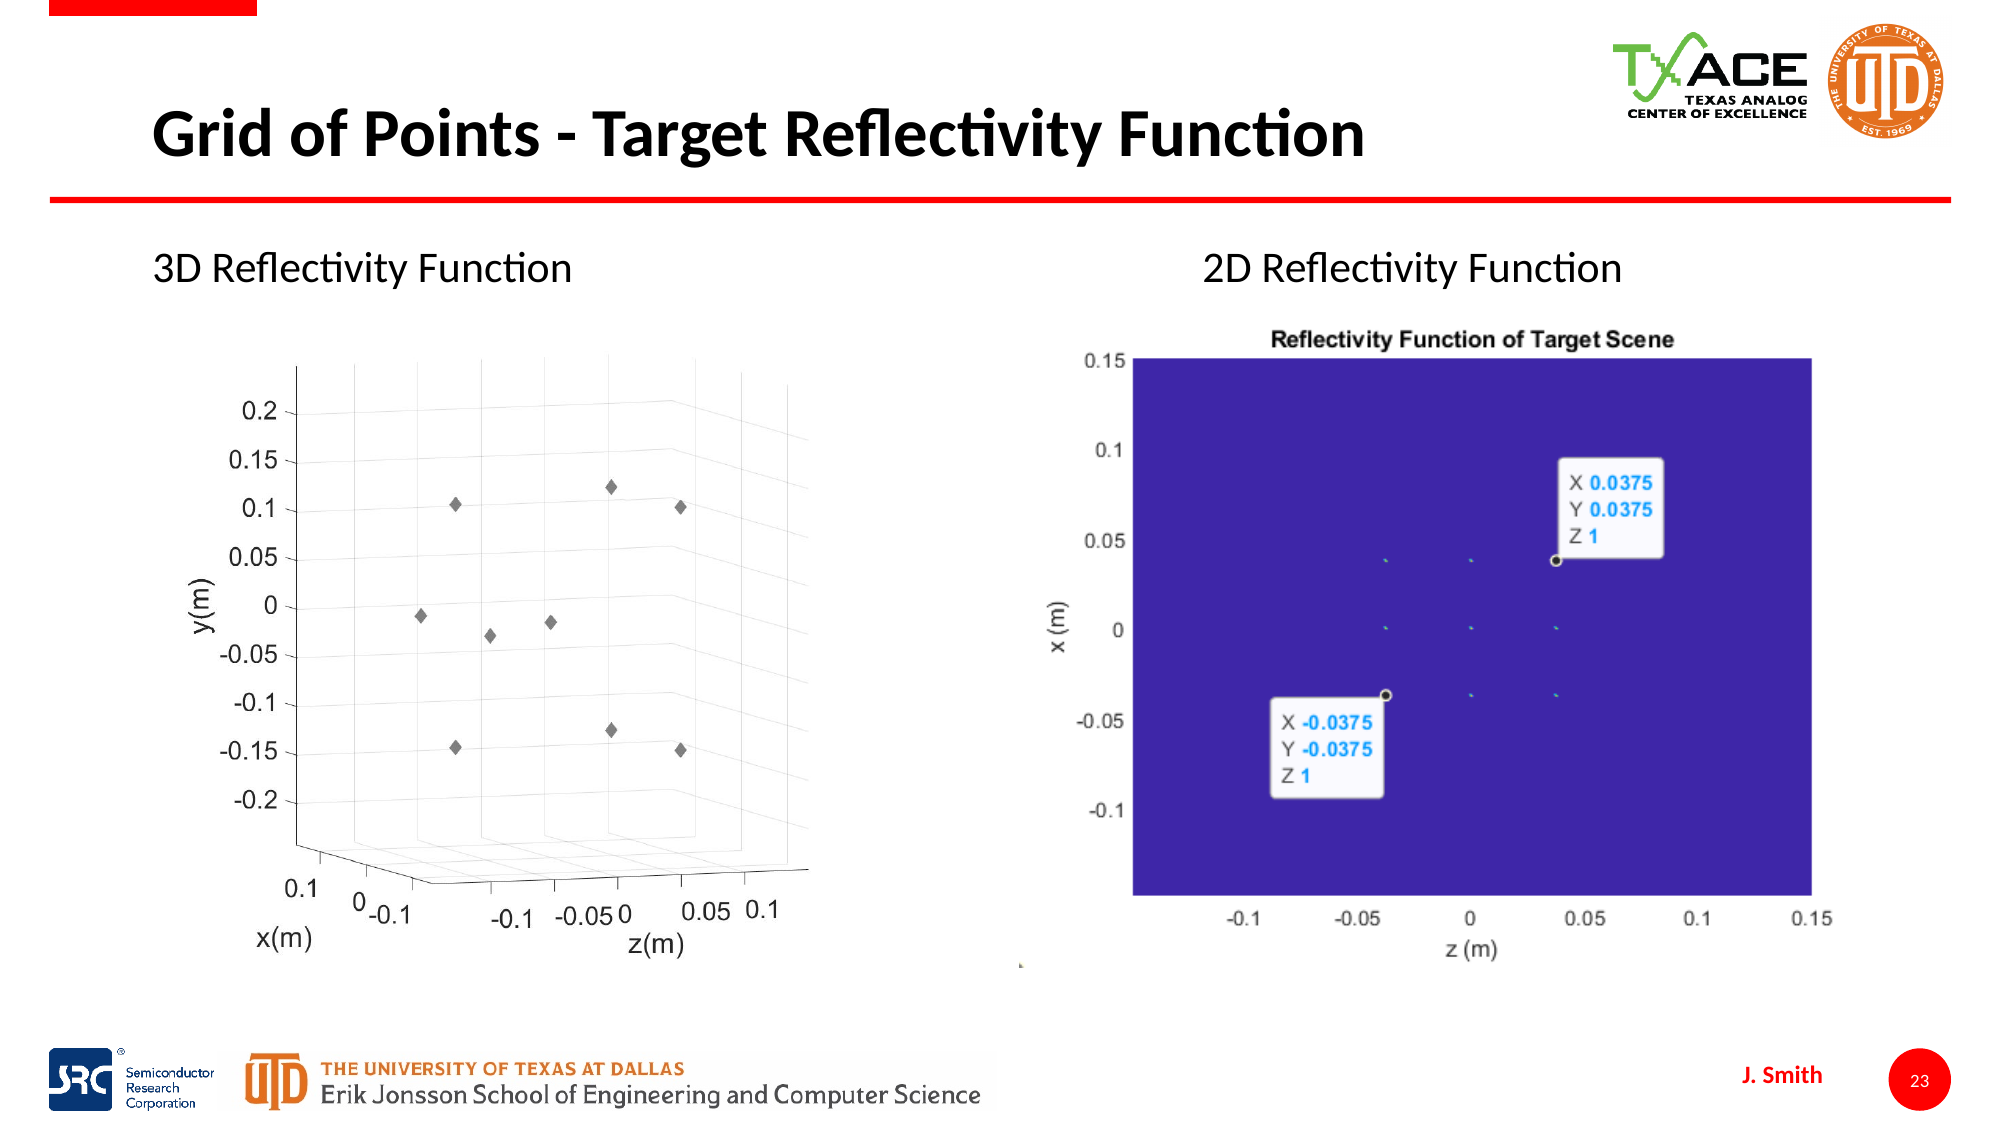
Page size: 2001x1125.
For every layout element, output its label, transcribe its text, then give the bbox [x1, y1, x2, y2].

picture [217, 1051, 997, 1111]
picture [1819, 15, 1952, 147]
list 3D Reflectivity Function 2D Reflectivity Function [137, 236, 1863, 1014]
picture [1613, 32, 1807, 59]
title Grid of Points - Target Reflectivity Function [137, 59, 1863, 209]
picture [1019, 310, 1895, 968]
picture [179, 302, 874, 960]
picture [49, 1048, 214, 1111]
